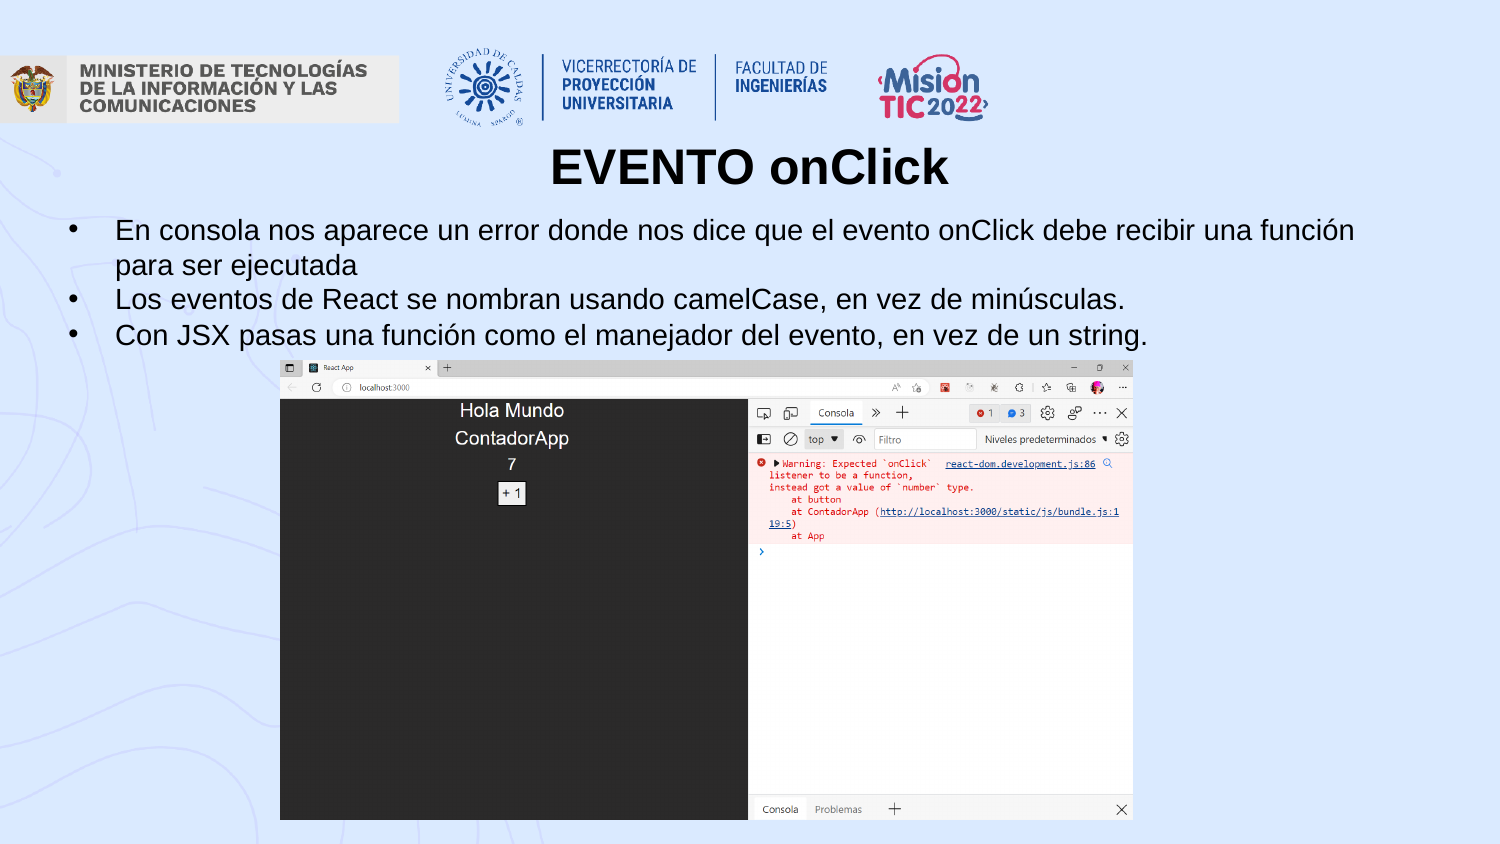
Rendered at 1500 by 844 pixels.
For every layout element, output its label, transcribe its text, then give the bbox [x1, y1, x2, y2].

picture [0, 0, 1500, 844]
text_box EVENTO onClick [196, 127, 1304, 202]
text_box En consola nos aparece un error donde nos dice que el evento onClick debe recibir una función para ser ejecutada Los eventos de React se nombran usando camelCase, en vez de minúsculas. Con JSX pasas una función como el manejador del evento, en vez de un string. [53, 203, 1407, 359]
